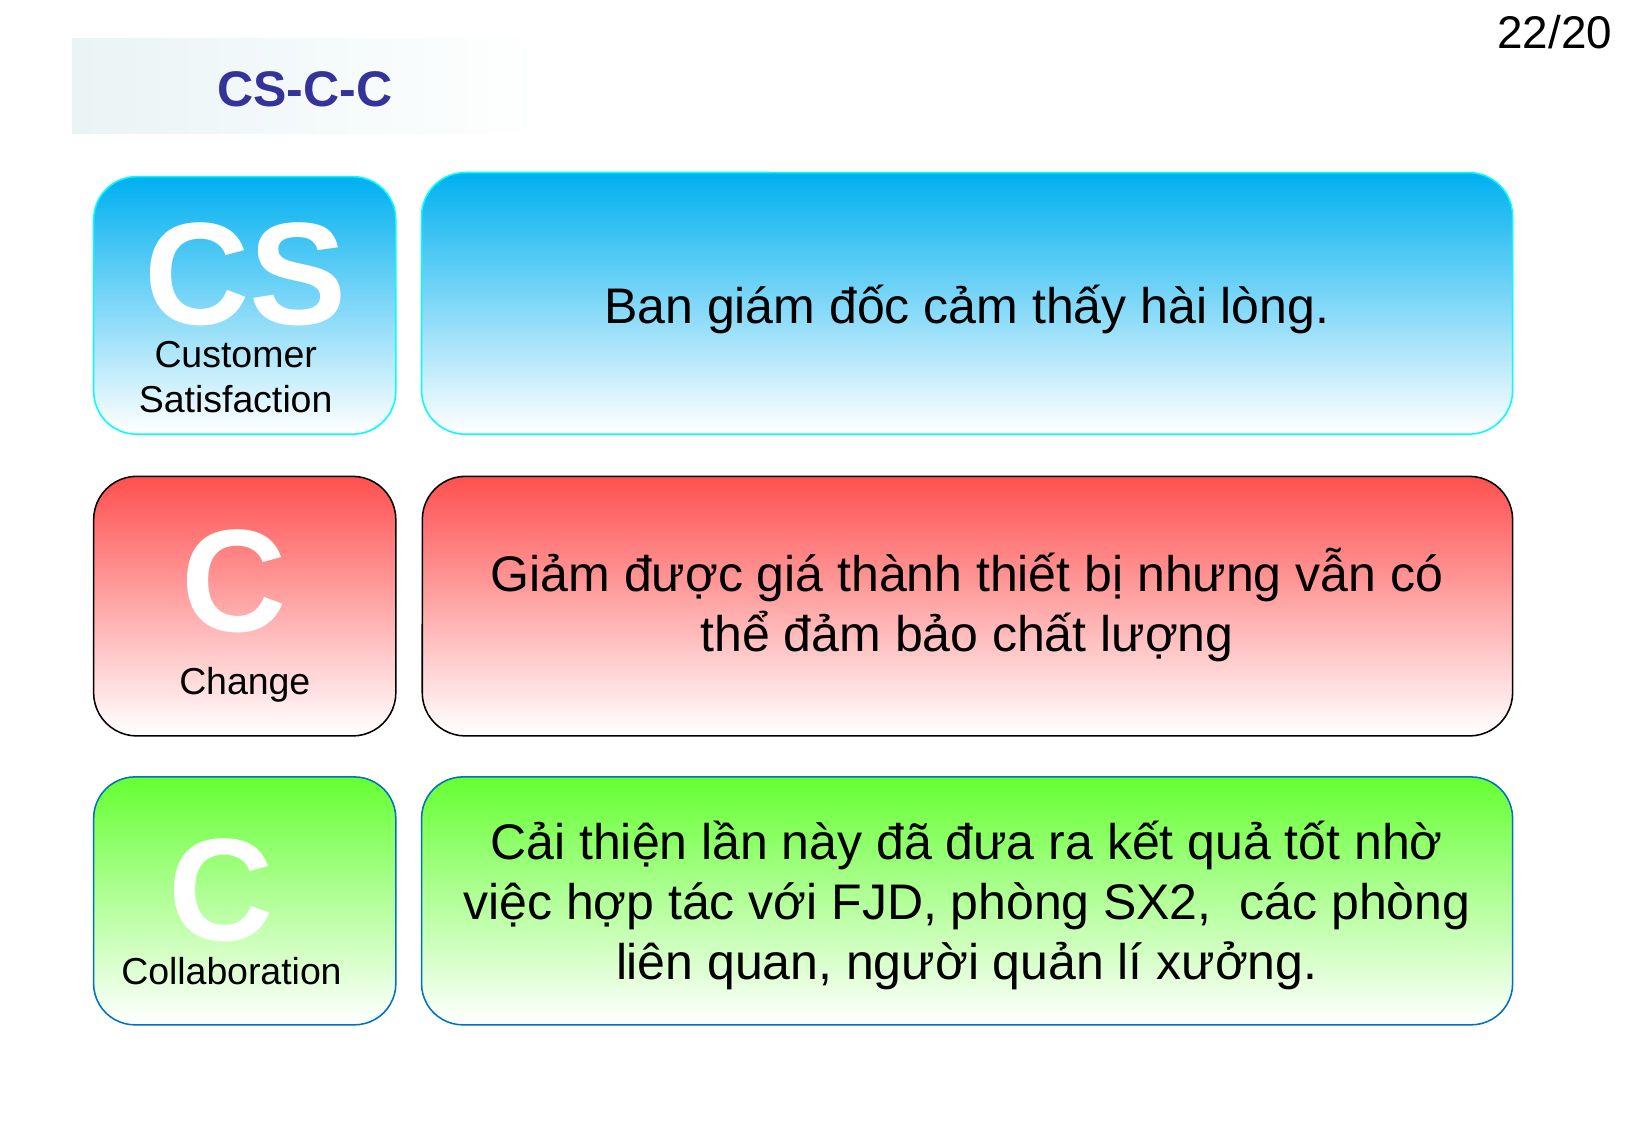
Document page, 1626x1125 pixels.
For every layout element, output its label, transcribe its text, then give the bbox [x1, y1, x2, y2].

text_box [82, 476, 1513, 533]
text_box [72, 533, 1513, 1026]
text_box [86, 170, 1513, 435]
text_box CS-C-C [71, 38, 539, 134]
